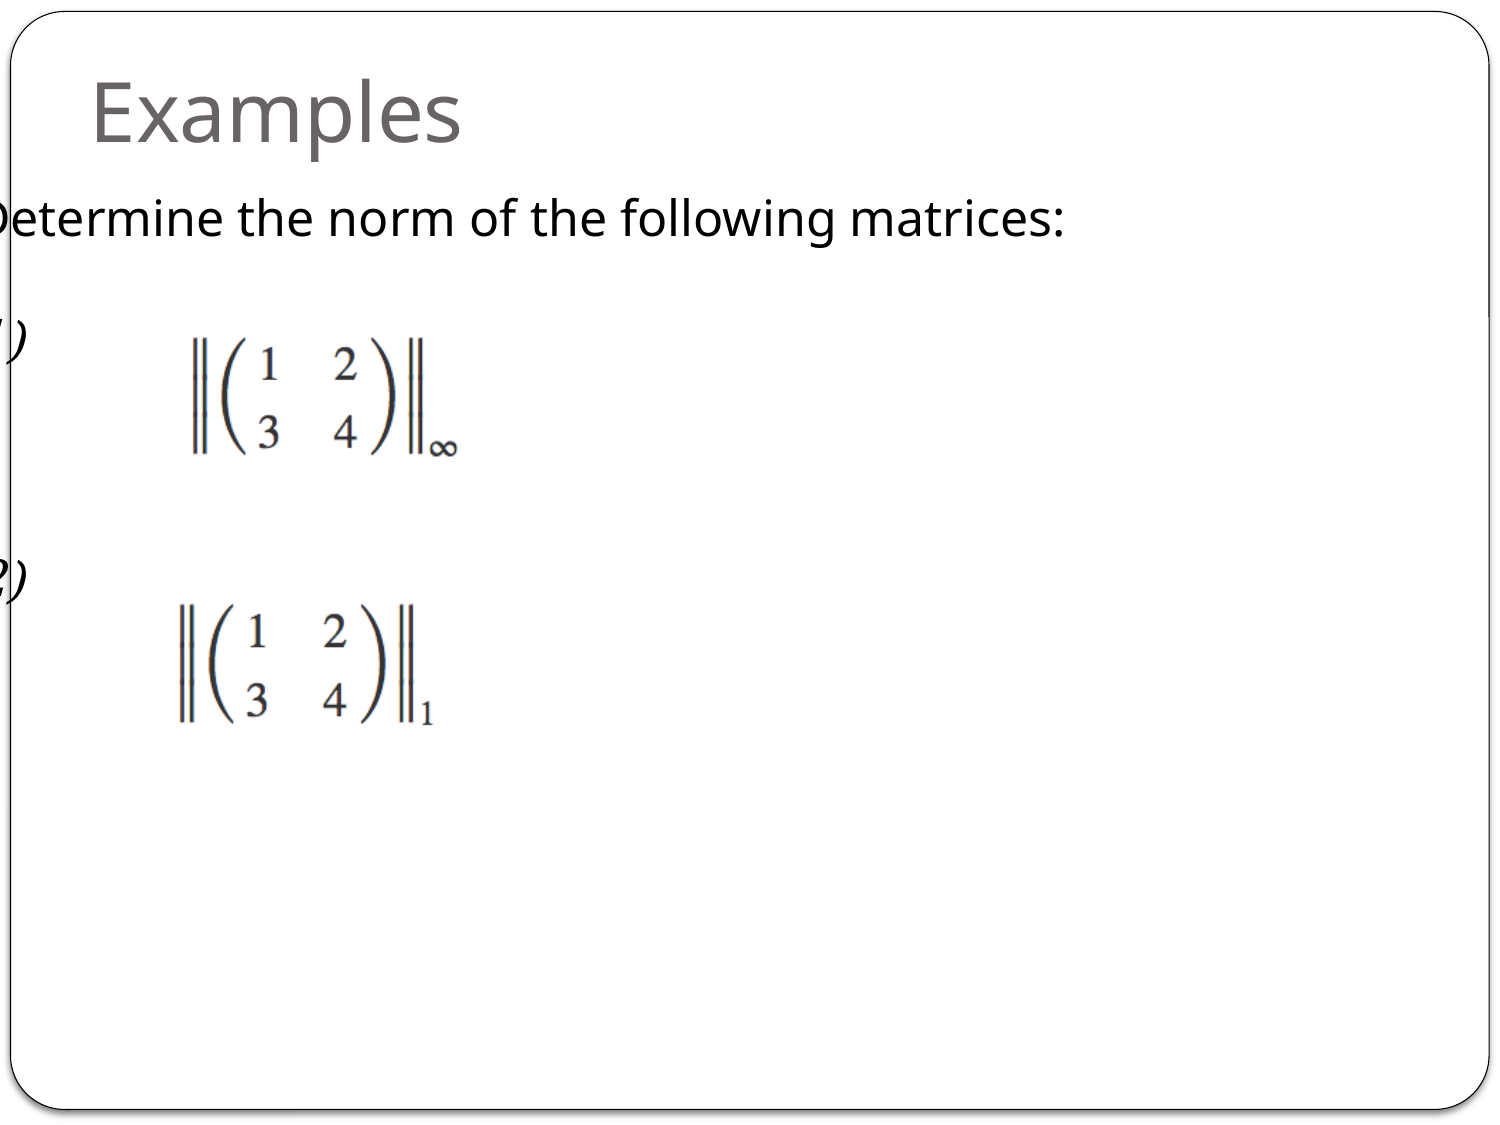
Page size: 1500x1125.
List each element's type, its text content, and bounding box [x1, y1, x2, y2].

picture [149, 560, 435, 754]
text_box Determine the norm of the following matrices: 1) 2) [0, 178, 1082, 614]
text_box Examples [75, 52, 1357, 167]
picture [165, 312, 463, 486]
